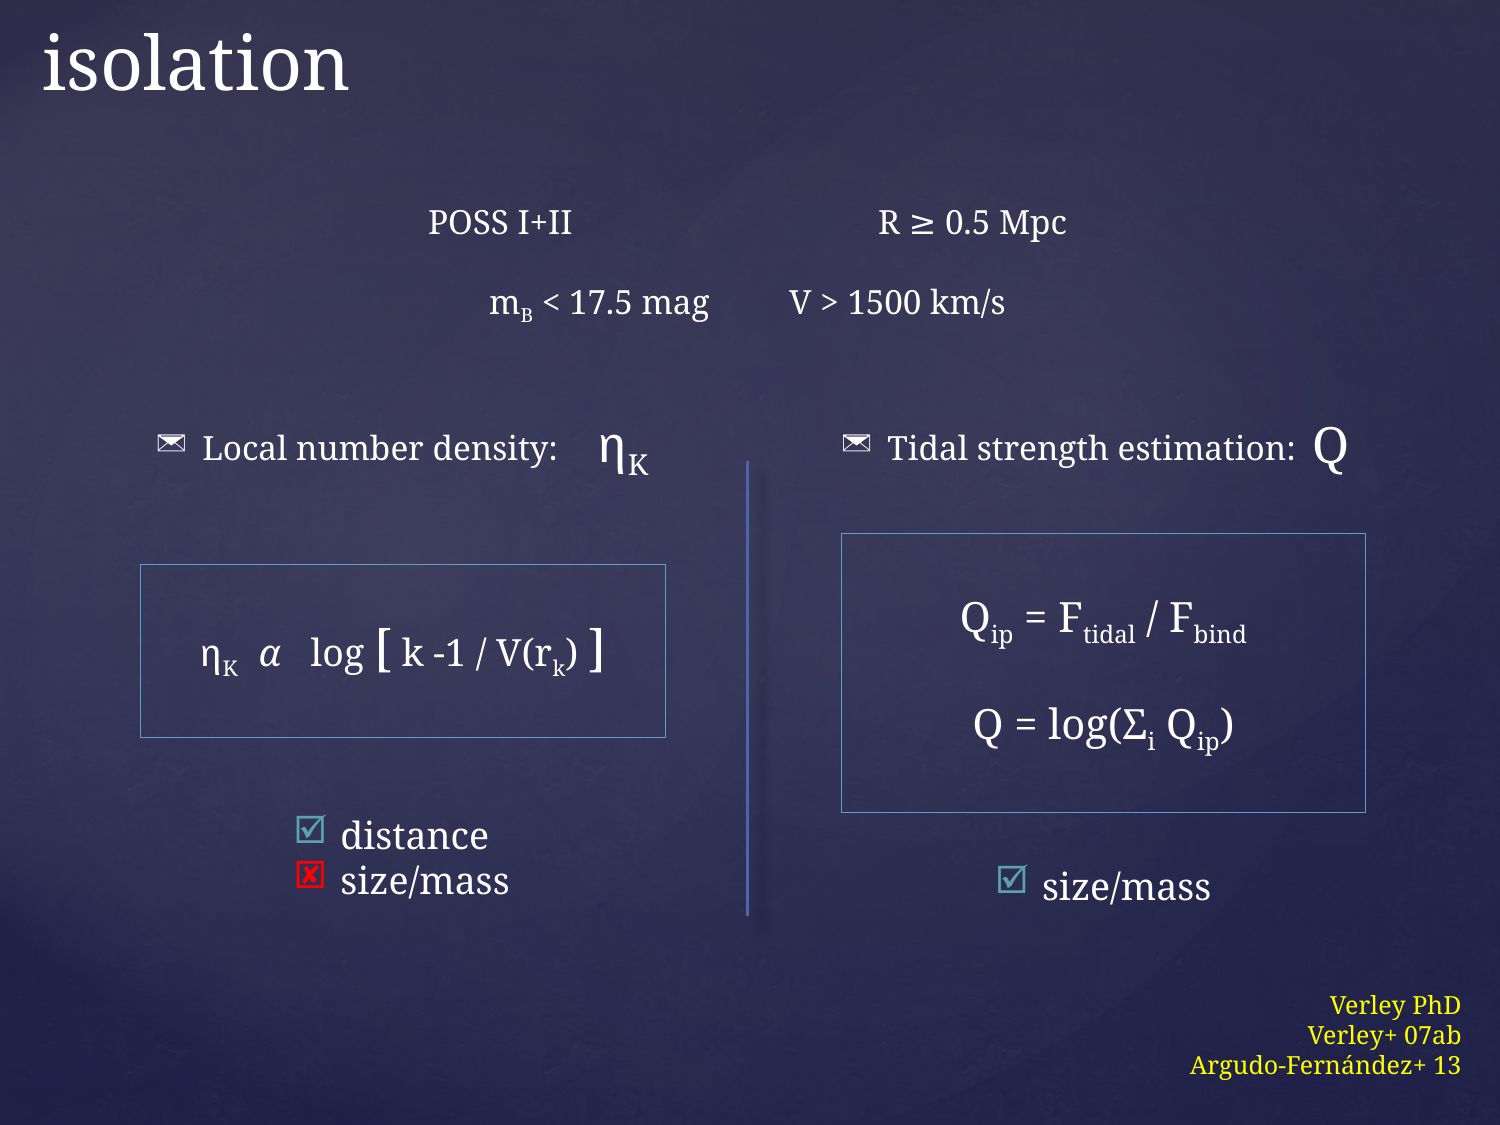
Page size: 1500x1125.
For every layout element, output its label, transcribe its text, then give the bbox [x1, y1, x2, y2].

text_box size/mass [980, 855, 1227, 915]
text_box Verley PhD Verley+ 07ab Argudo-Fernández+ 13 [1174, 982, 1477, 1088]
text_box Qip = Ftidal / Fbind Q = log(Σi Qip) [841, 533, 1366, 813]
text_box ηK α log [ k -1 / V(rk) ] [140, 564, 666, 738]
text_box Tidal strength estimation: [811, 419, 1297, 475]
text_box ηK [576, 405, 664, 489]
text_box Local number density: [140, 419, 576, 475]
text_box POSS I+II R ≥ 0.5 Mpc mB < 17.5 mag V > 1500 km/s [338, 193, 1157, 334]
text_box isolation [27, 11, 1266, 114]
text_box distance size/mass [278, 805, 525, 910]
text_box Q [1297, 406, 1365, 482]
